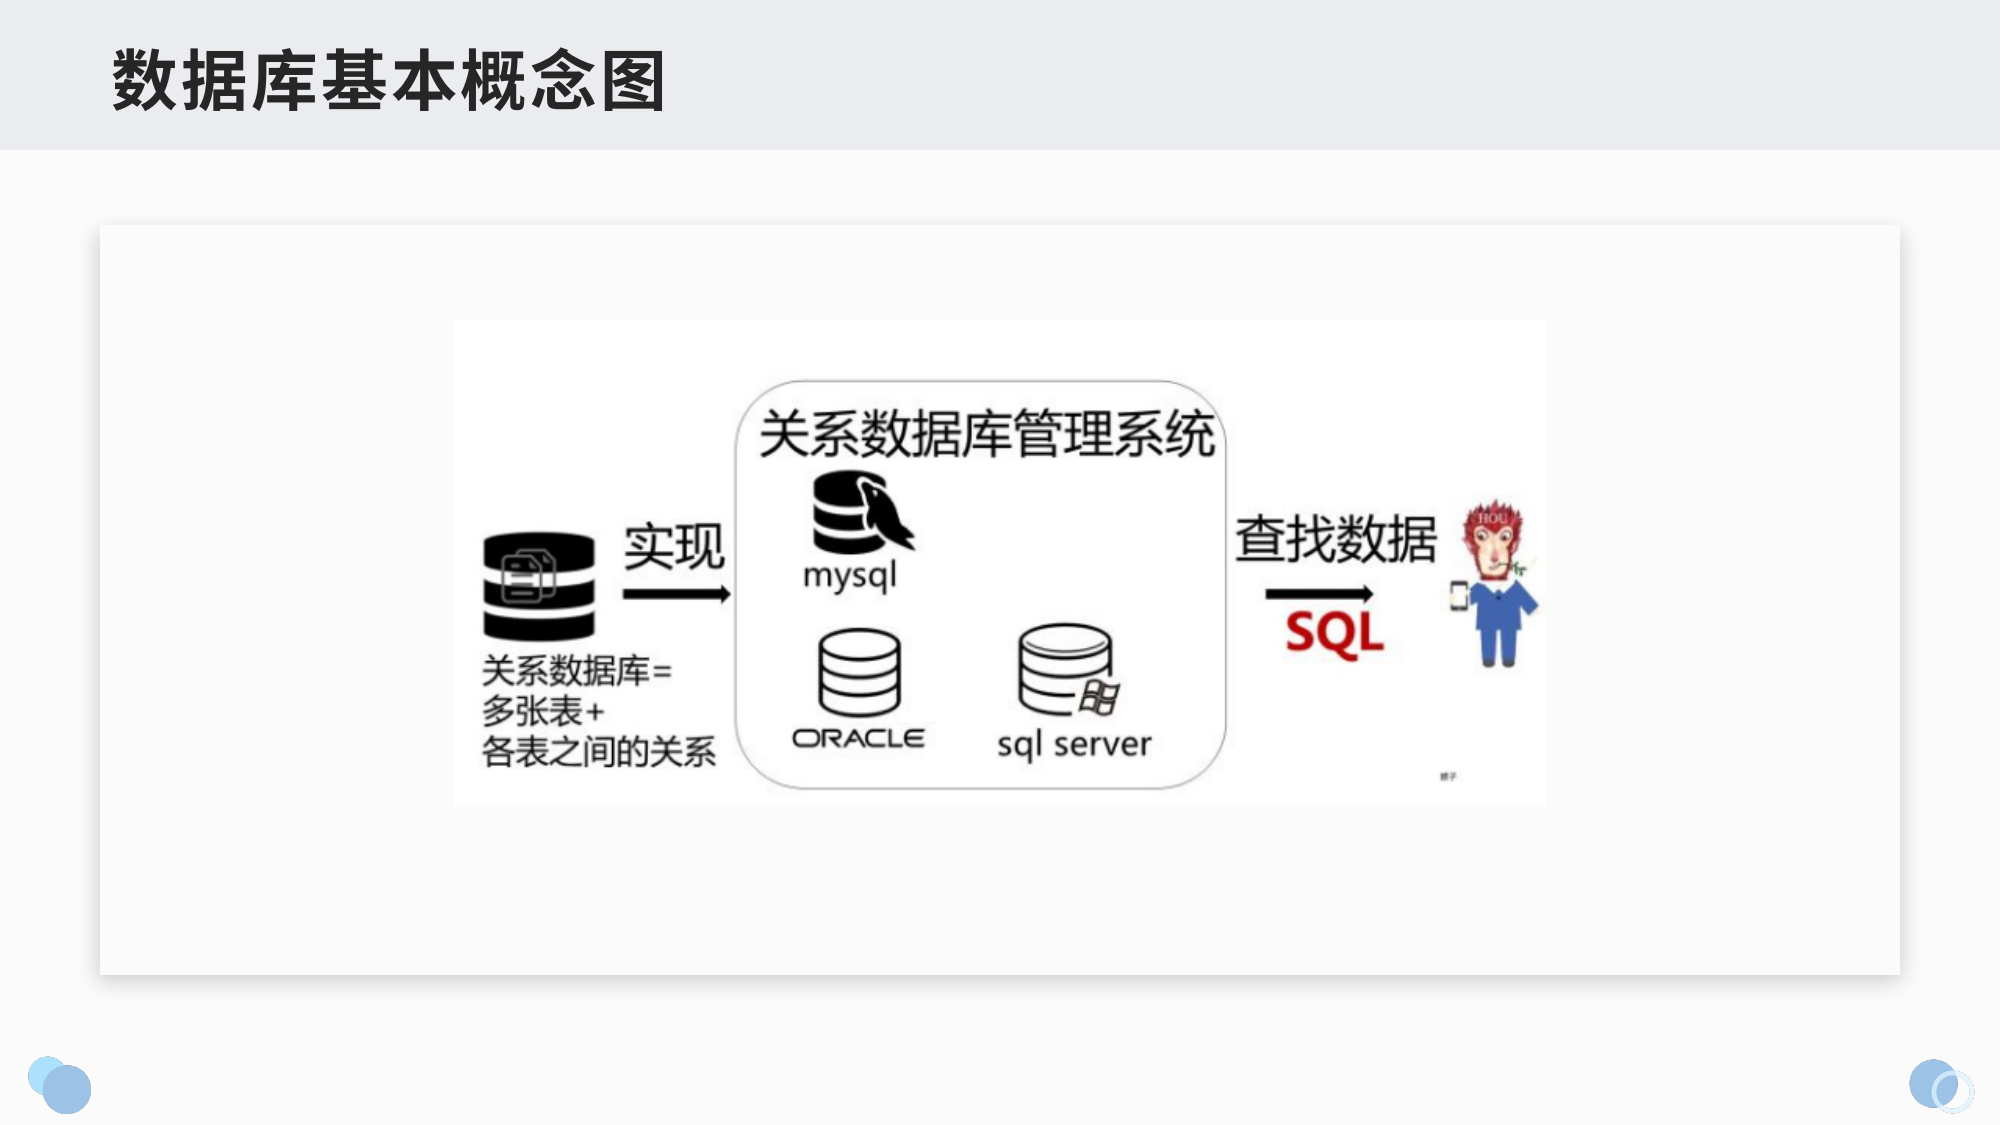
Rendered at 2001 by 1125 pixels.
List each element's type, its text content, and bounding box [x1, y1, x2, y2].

text_box [99, 224, 1901, 976]
text_box 数据库基本概念图 [99, 25, 1901, 125]
picture [1881, 1045, 2000, 1125]
text_box [0, 0, 2000, 151]
picture [0, 1045, 119, 1125]
picture [454, 320, 1546, 805]
